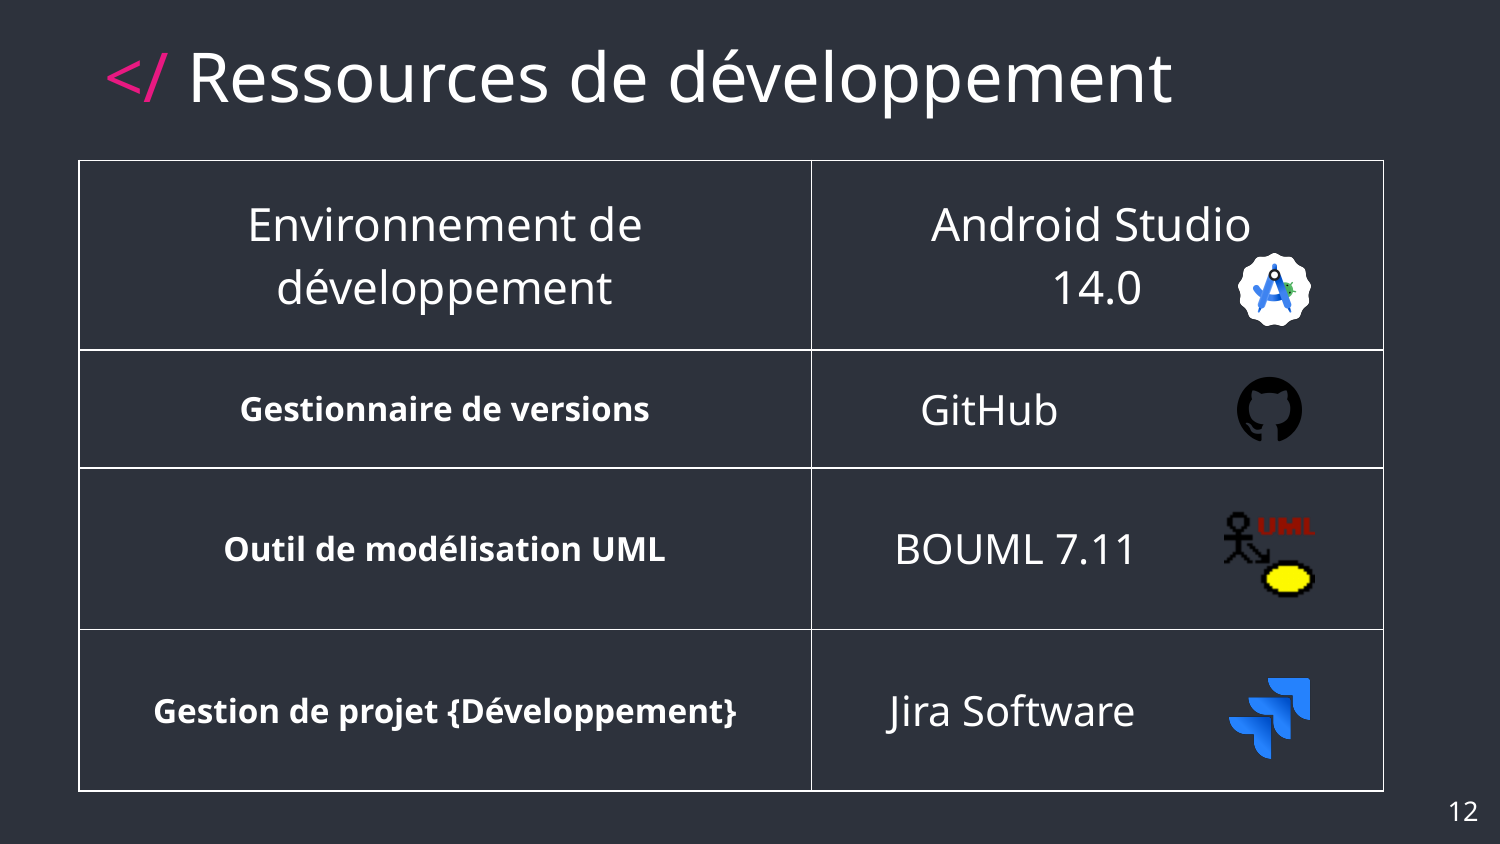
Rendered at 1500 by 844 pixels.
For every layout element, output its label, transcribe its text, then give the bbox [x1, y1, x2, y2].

table_header Android Studio 14.0 [812, 161, 1383, 349]
table_cell GitHub [812, 351, 1383, 467]
table_cell Jira Software [812, 630, 1383, 790]
picture [1224, 509, 1315, 601]
picture [1224, 668, 1315, 759]
table_cell Outil de modélisation UML [80, 469, 811, 629]
picture [1236, 252, 1312, 328]
table_cell Gestion de projet {Développement} [80, 630, 811, 790]
picture [1236, 376, 1302, 442]
table_cell Gestionnaire de versions [80, 351, 811, 467]
table_header Environnement de développement [80, 161, 811, 349]
table_cell BOUML 7.11 [812, 469, 1383, 629]
slide_number ‹#› [1403, 779, 1494, 844]
title </ Ressources de développement [89, 18, 1354, 113]
